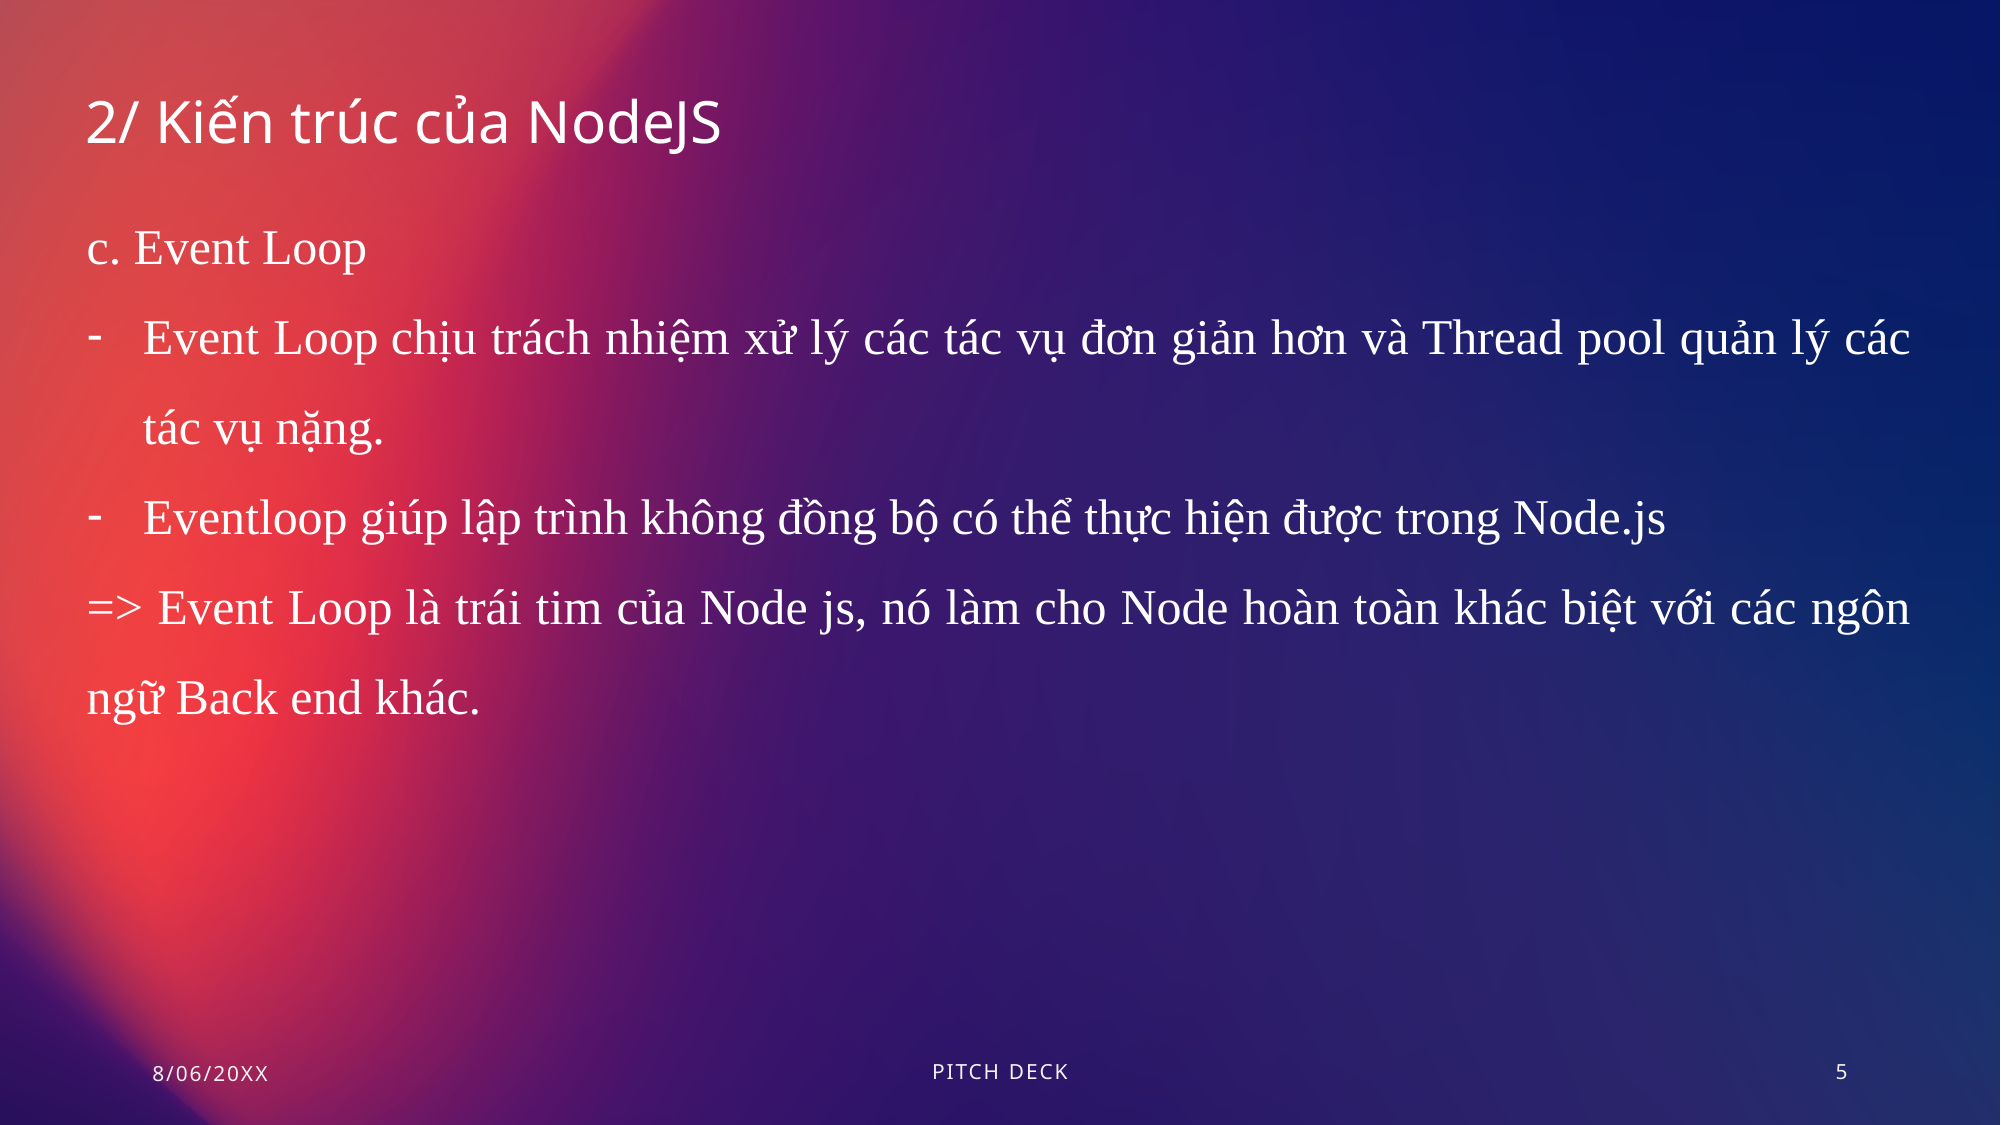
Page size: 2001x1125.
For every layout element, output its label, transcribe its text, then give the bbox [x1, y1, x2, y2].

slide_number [137, 1042, 588, 1103]
text_box 2/ Kiến trúc của NodeJS [70, 77, 738, 163]
slide_number 5 [1412, 1042, 1863, 1103]
picture [0, 0, 2000, 1125]
footer PITCH DECK [662, 1042, 1338, 1103]
list c. Event Loop Event Loop chịu trách nhiệm xử lý các tác vụ đơn giản hơn và Thread pool quản lý các tác vụ nặng. Eventloop giúp lập trình không đồng bộ có thể thực hiện được trong Node.js => Event Loop là trái tim của Node js, nó làm cho Node hoàn toàn khác biệt với các ngôn ngữ Back end khác. [71, 177, 1926, 1021]
